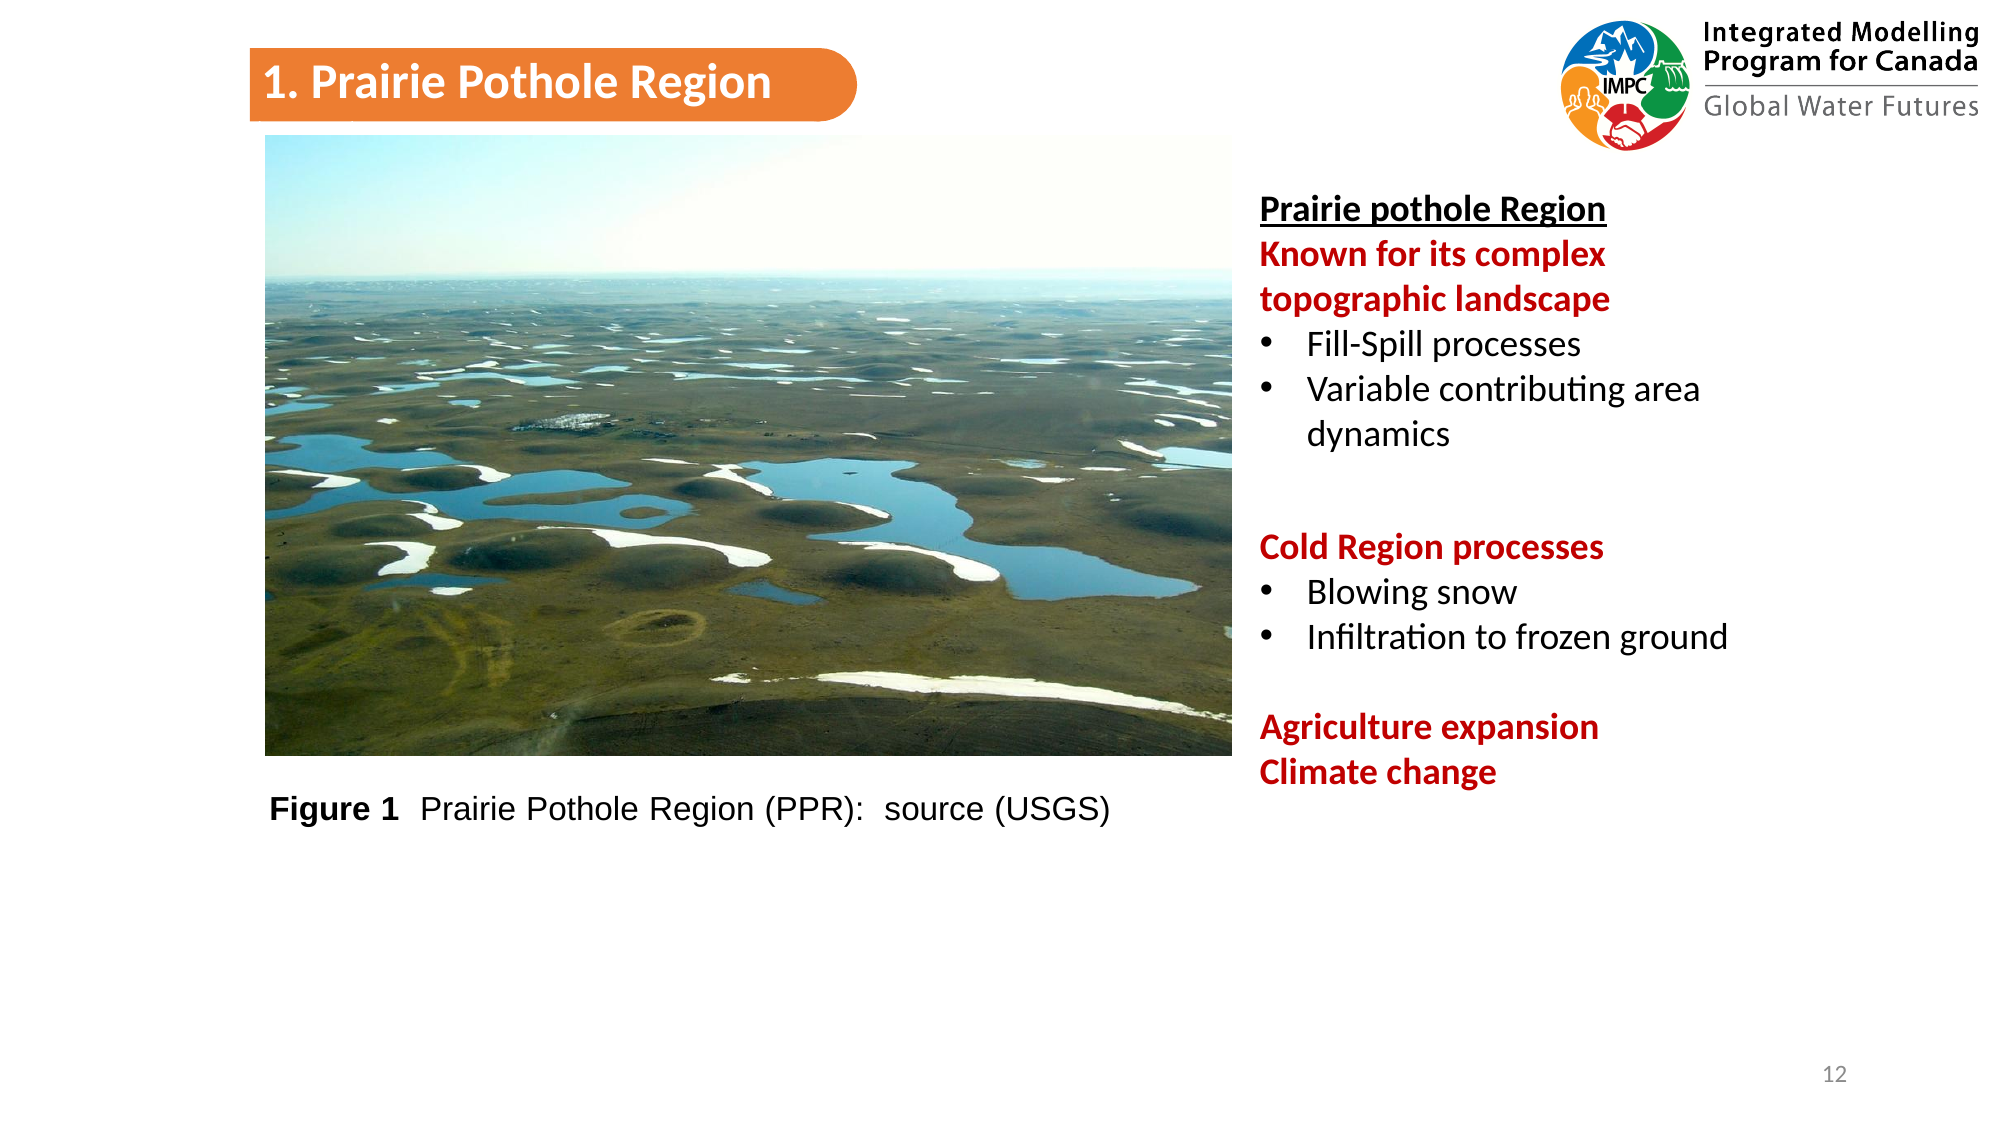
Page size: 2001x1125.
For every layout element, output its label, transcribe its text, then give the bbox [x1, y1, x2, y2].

picture [1557, 17, 1978, 154]
slide_number 12 [1412, 1042, 1863, 1103]
text_box Prairie pothole Region Known for its complex topographic landscape Fill-Spill processes Variable contributing area dynamics Cold Region processes Blowing snow Infiltration to frozen ground Agriculture expansion Climate change [1245, 176, 1750, 800]
text_box Figure 1 Prairie Pothole Region (PPR): source (USGS) [254, 779, 1127, 875]
picture [265, 135, 1232, 756]
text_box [249, 47, 858, 122]
